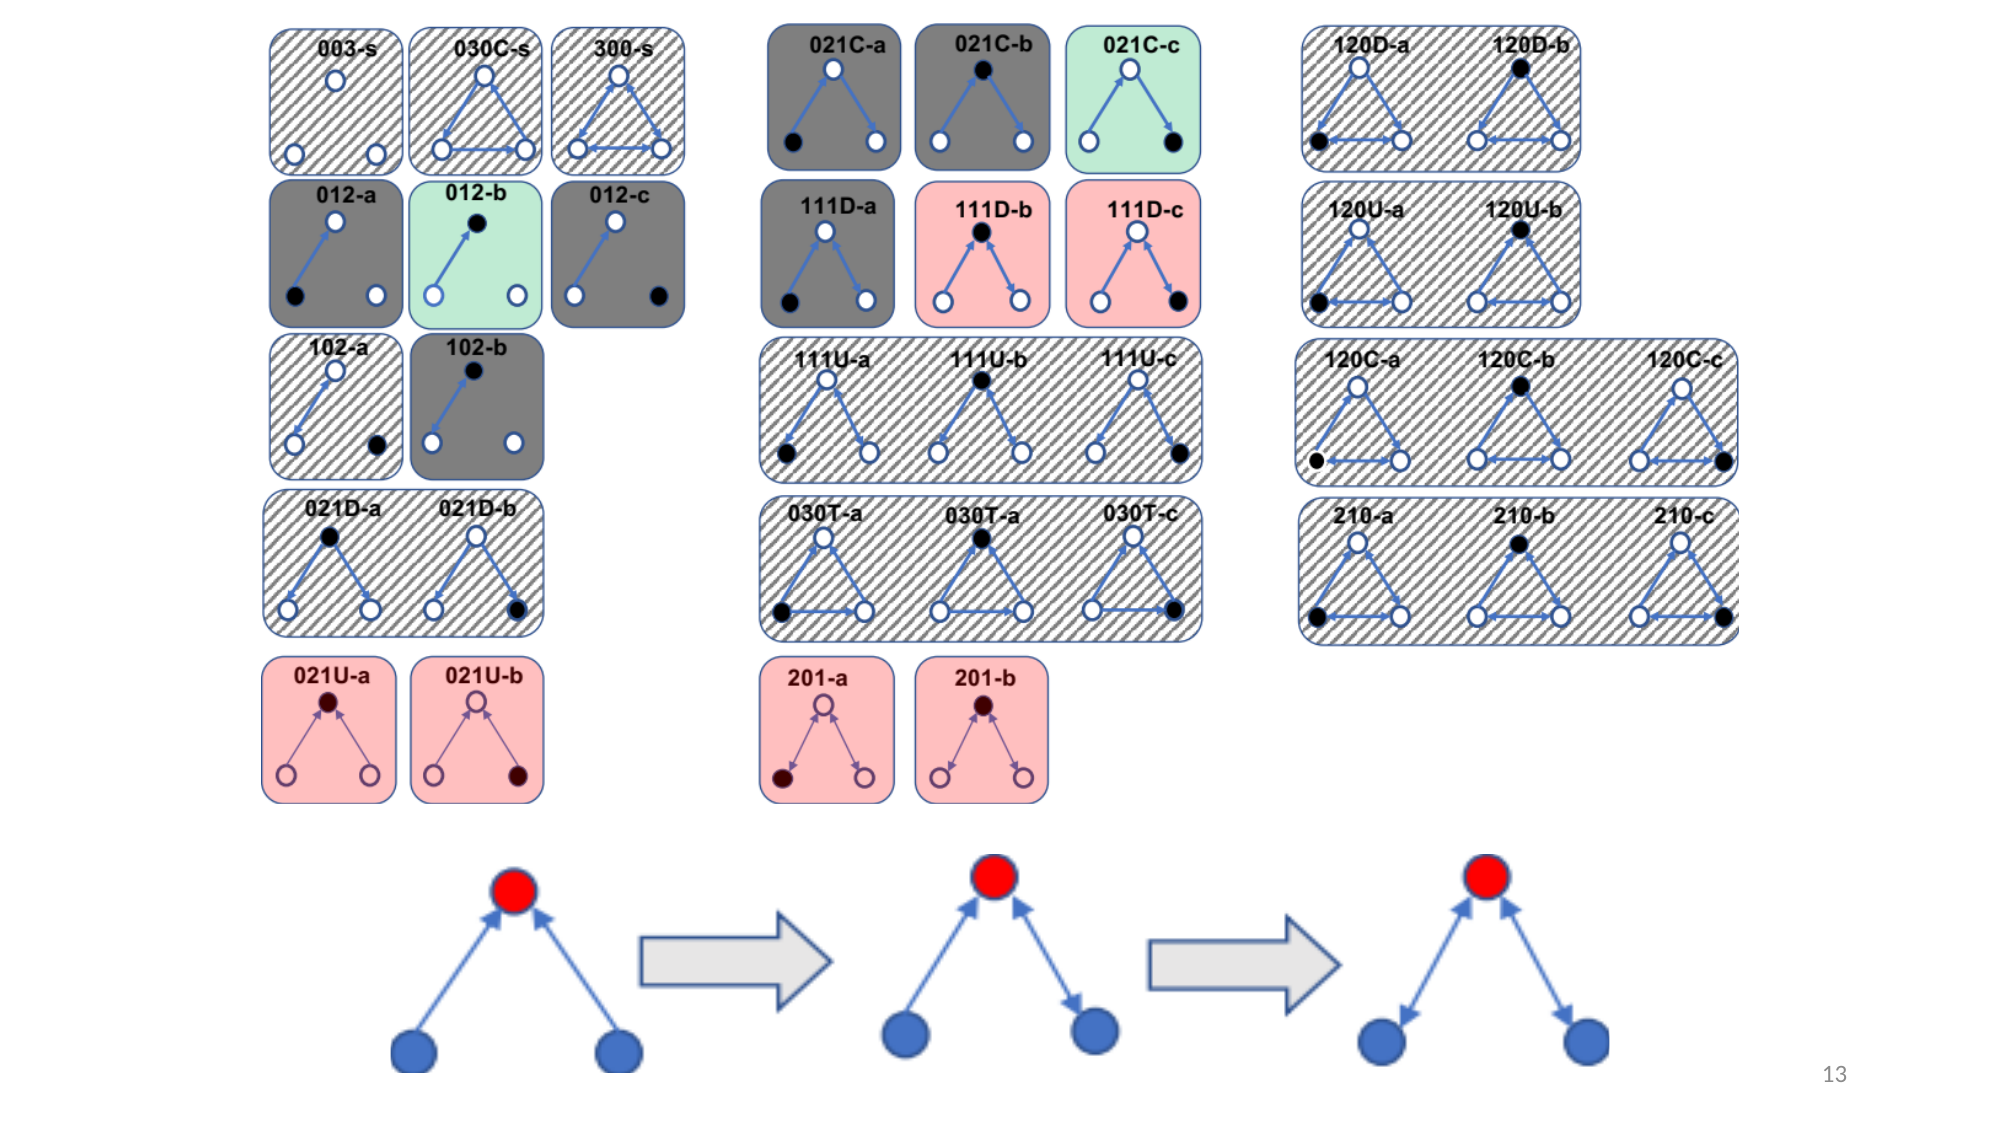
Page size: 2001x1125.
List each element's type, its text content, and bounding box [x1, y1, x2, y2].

picture [390, 854, 1610, 1073]
picture [260, 22, 1739, 804]
slide_number 13 [1412, 1042, 1863, 1103]
